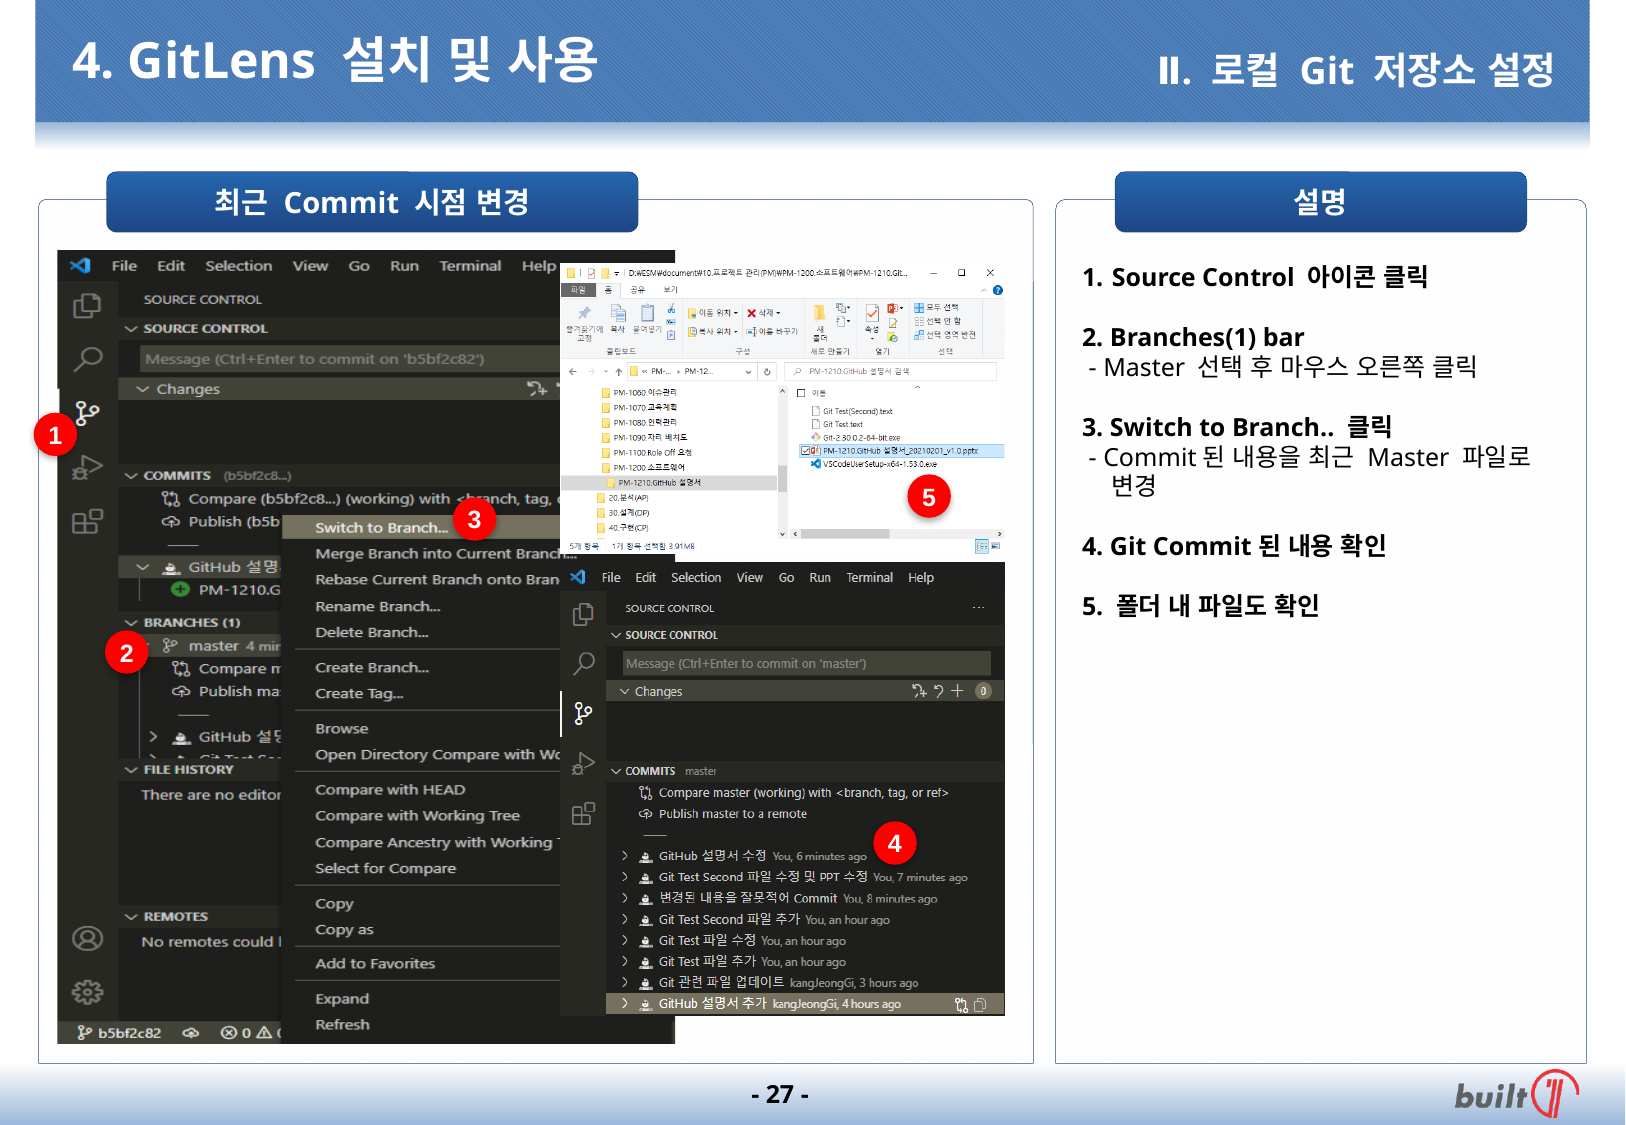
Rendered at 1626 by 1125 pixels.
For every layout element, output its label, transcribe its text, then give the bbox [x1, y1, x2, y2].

list Ⅱ. 로컬 Git 저장소 설정 [893, 8, 1572, 109]
picture [1455, 1069, 1585, 1120]
text_box Source Control 아이콘 클릭 2. Branches(1) bar - Master 선택 후 마우스 오른쪽 클릭 3. Switch to Branch.. 클릭 - Commit된 내용을 최근 Master 파일로 변경 4. Git Commit된 내용 확인 5. 폴더 내 파일도 확인 [1053, 197, 1589, 1066]
picture [56, 250, 1006, 1045]
text_box 최근 Commit 시점 변경 [106, 171, 639, 233]
text_box 1 [33, 413, 51, 456]
text_box [36, 197, 1036, 1066]
text_box 설명 [1115, 171, 1527, 233]
title 4. GitLens 설치 및 사용 [57, 8, 893, 109]
